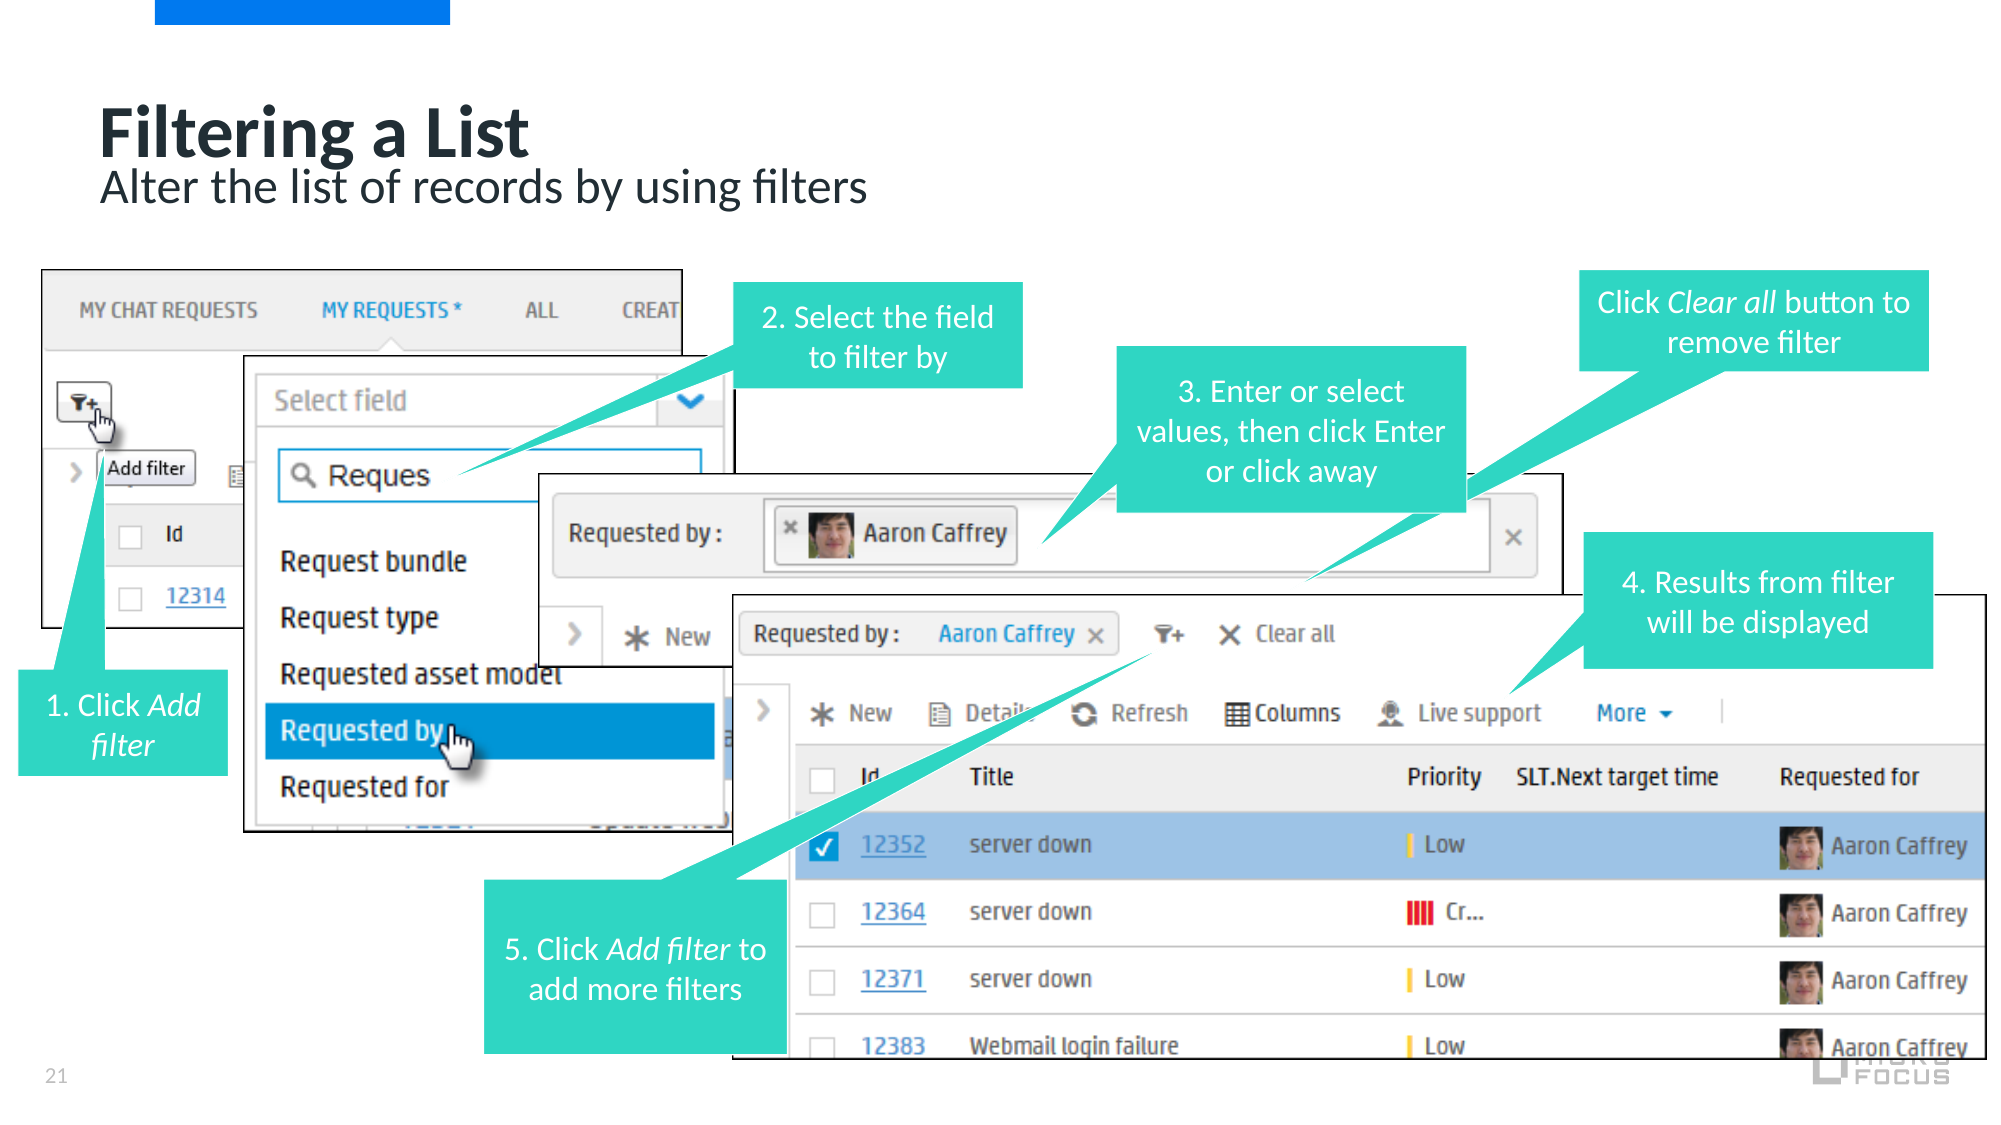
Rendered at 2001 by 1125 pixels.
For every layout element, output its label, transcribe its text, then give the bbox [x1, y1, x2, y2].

text_box 5. Click Add filter to add more filters [482, 845, 732, 1056]
picture [41, 269, 1987, 1060]
text_box 3. Enter or select values, then click Enter or click away [1093, 344, 1468, 473]
text_box 2. Select the field to filter by [708, 280, 1024, 390]
title Filtering a List [99, 85, 1900, 153]
text_box Click Clear all button to remove filter [1475, 268, 1931, 473]
text_box 1. Click Add filter [17, 629, 230, 778]
slide_number 21 [30, 1051, 90, 1097]
list Alter the list of records by using filters [99, 153, 1900, 216]
text_box 4. Results from filter will be displayed [1582, 530, 1935, 594]
